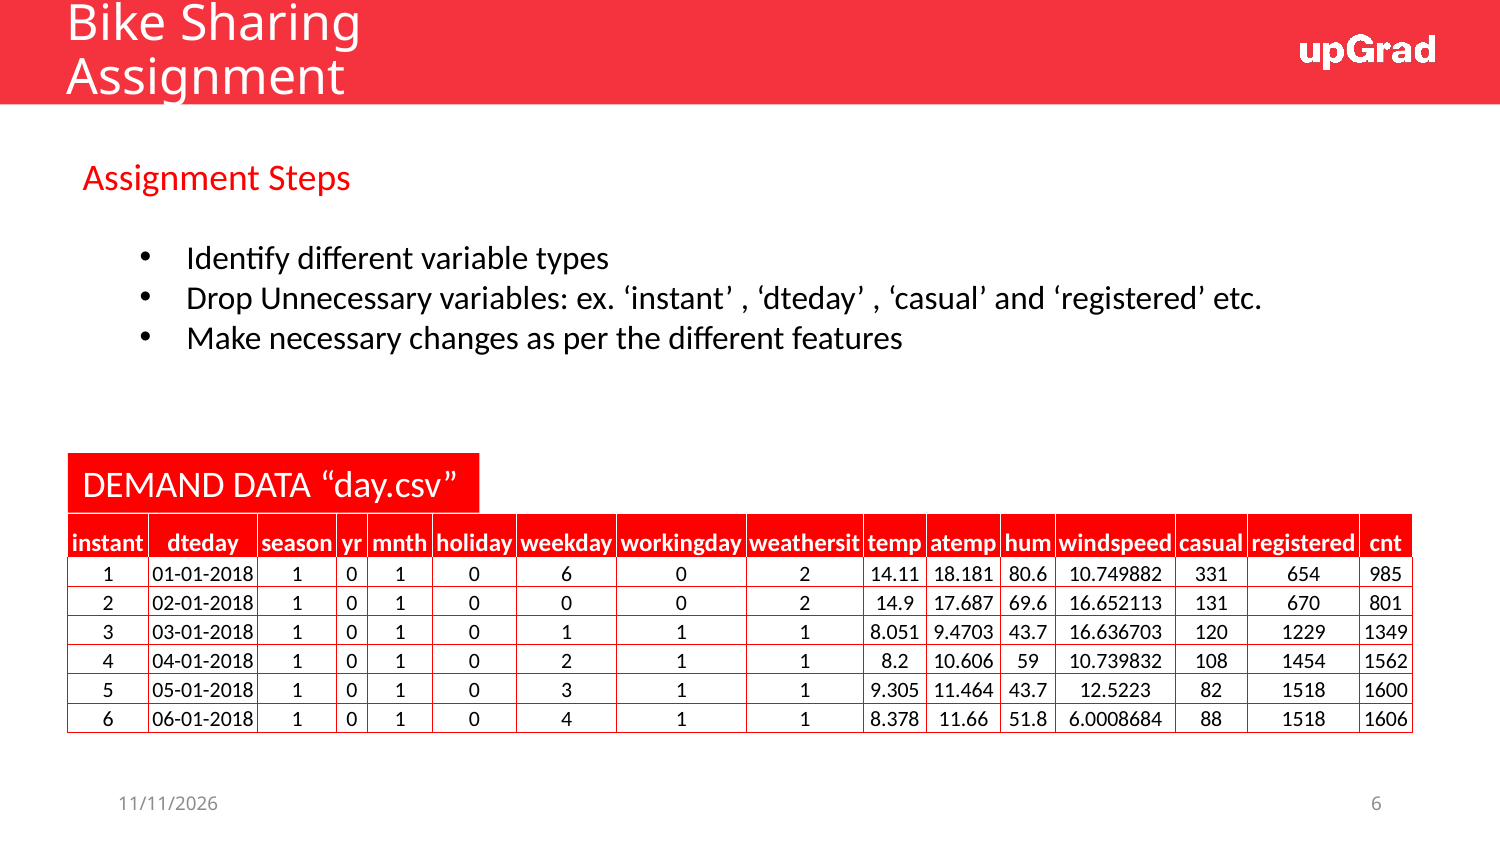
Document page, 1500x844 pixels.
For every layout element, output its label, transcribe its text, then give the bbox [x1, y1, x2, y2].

table_cell 0 [433, 645, 516, 673]
table_cell 1562 [1360, 645, 1412, 673]
table_cell 0 [433, 616, 516, 644]
table_cell 1 [617, 645, 746, 673]
table_cell 9.305 [864, 674, 926, 703]
table_cell 6.0008684 [1056, 704, 1175, 732]
table_cell 6 [517, 558, 616, 586]
table_cell 02-01-2018 [149, 587, 257, 615]
table_cell 0 [337, 616, 367, 644]
table_cell 14.9 [864, 587, 926, 615]
table_cell 108 [1176, 645, 1247, 673]
table_cell 1 [68, 558, 148, 586]
table_cell 5 [68, 674, 148, 703]
table_header windspeed [1056, 514, 1175, 557]
text_box DEMAND DATA “day.csv” [67, 453, 480, 513]
table_cell 1 [368, 704, 432, 732]
table_cell 1 [517, 616, 616, 644]
table_cell 51.8 [1001, 704, 1055, 732]
table_cell 120 [1176, 616, 1247, 644]
table_cell 10.749882 [1056, 558, 1175, 586]
table_header workingday [617, 514, 746, 557]
table_cell 12.5223 [1056, 674, 1175, 703]
table_cell 2 [747, 587, 863, 615]
table_cell 0 [337, 674, 367, 703]
table_header yr [337, 514, 367, 557]
table_cell 1 [368, 587, 432, 615]
title Bike Sharing Assignment [51, 20, 665, 83]
picture [1300, 34, 1435, 70]
table_cell 1349 [1360, 616, 1412, 644]
table_cell 1 [617, 674, 746, 703]
table_cell 82 [1176, 674, 1247, 703]
table_cell 59 [1001, 645, 1055, 673]
table_cell 1 [368, 645, 432, 673]
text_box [67, 145, 1412, 366]
table_header weekday [517, 514, 616, 557]
table_cell 88 [1176, 704, 1247, 732]
table_header season [258, 514, 336, 557]
table_cell 1 [258, 704, 336, 732]
table_cell 331 [1176, 558, 1247, 586]
table_cell 1229 [1248, 616, 1359, 644]
table_cell 1518 [1248, 674, 1359, 703]
table_cell 3 [68, 616, 148, 644]
table_cell 1 [747, 616, 863, 644]
table_cell 4 [517, 704, 616, 732]
table_cell 1 [258, 587, 336, 615]
table_cell 17.687 [927, 587, 1000, 615]
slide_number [103, 782, 441, 827]
table_cell 0 [433, 674, 516, 703]
table_cell 9.4703 [927, 616, 1000, 644]
table_cell 2 [517, 645, 616, 673]
table_cell 8.051 [864, 616, 926, 644]
table_header registered [1248, 514, 1359, 557]
table_cell 0 [433, 587, 516, 615]
table_cell 11.464 [927, 674, 1000, 703]
table_cell 1600 [1360, 674, 1412, 703]
table_header weathersit [747, 514, 863, 557]
table_cell 1 [258, 616, 336, 644]
table_cell 8.378 [864, 704, 926, 732]
table_cell 1 [617, 704, 746, 732]
table_cell 05-01-2018 [149, 674, 257, 703]
table_cell 01-01-2018 [149, 558, 257, 586]
table_cell 801 [1360, 587, 1412, 615]
table_cell 4 [68, 645, 148, 673]
table_cell 69.6 [1001, 587, 1055, 615]
table_header dteday [149, 514, 257, 557]
table_cell 1 [368, 674, 432, 703]
table_cell 6 [68, 704, 148, 732]
table_cell 10.606 [927, 645, 1000, 673]
table_cell 03-01-2018 [149, 616, 257, 644]
table_cell 43.7 [1001, 616, 1055, 644]
table_cell 06-01-2018 [149, 704, 257, 732]
table_cell 2 [68, 587, 148, 615]
table_cell 0 [617, 587, 746, 615]
table_cell 670 [1248, 587, 1359, 615]
table_header temp [864, 514, 926, 557]
table_cell 14.11 [864, 558, 926, 586]
table_cell 16.636703 [1056, 616, 1175, 644]
table_header atemp [927, 514, 1000, 557]
table_cell 985 [1360, 558, 1412, 586]
table_cell 3 [517, 674, 616, 703]
table_cell 1518 [1248, 704, 1359, 732]
table_cell 131 [1176, 587, 1247, 615]
slide_number 6 [1059, 782, 1397, 827]
table_cell 04-01-2018 [149, 645, 257, 673]
table_header casual [1176, 514, 1247, 557]
table_cell 1 [747, 674, 863, 703]
table_cell 11.66 [927, 704, 1000, 732]
table_cell 1 [258, 645, 336, 673]
table_cell 18.181 [927, 558, 1000, 586]
table_cell 1 [258, 674, 336, 703]
table_cell 10.739832 [1056, 645, 1175, 673]
table_header holiday [433, 514, 516, 557]
table_cell 43.7 [1001, 674, 1055, 703]
table_cell 0 [433, 558, 516, 586]
table_cell 80.6 [1001, 558, 1055, 586]
table_cell 0 [433, 704, 516, 732]
table_cell 1 [747, 704, 863, 732]
table_cell 1606 [1360, 704, 1412, 732]
table_header hum [1001, 514, 1055, 557]
table_cell 2 [747, 558, 863, 586]
table_header mnth [368, 514, 432, 557]
table_cell 1 [368, 558, 432, 586]
table_cell 1 [617, 616, 746, 644]
table_header cnt [1360, 514, 1412, 557]
table_cell 0 [617, 558, 746, 586]
table_header instant [68, 514, 148, 557]
table_cell 654 [1248, 558, 1359, 586]
table_cell 16.652113 [1056, 587, 1175, 615]
table_cell 8.2 [864, 645, 926, 673]
table_cell 0 [337, 558, 367, 586]
table_cell 1 [747, 645, 863, 673]
table_cell 1 [258, 558, 336, 586]
table_cell 1 [368, 616, 432, 644]
table_cell 0 [337, 704, 367, 732]
table_cell 1454 [1248, 645, 1359, 673]
table_cell 0 [337, 587, 367, 615]
table_cell 0 [517, 587, 616, 615]
table_cell 0 [337, 645, 367, 673]
